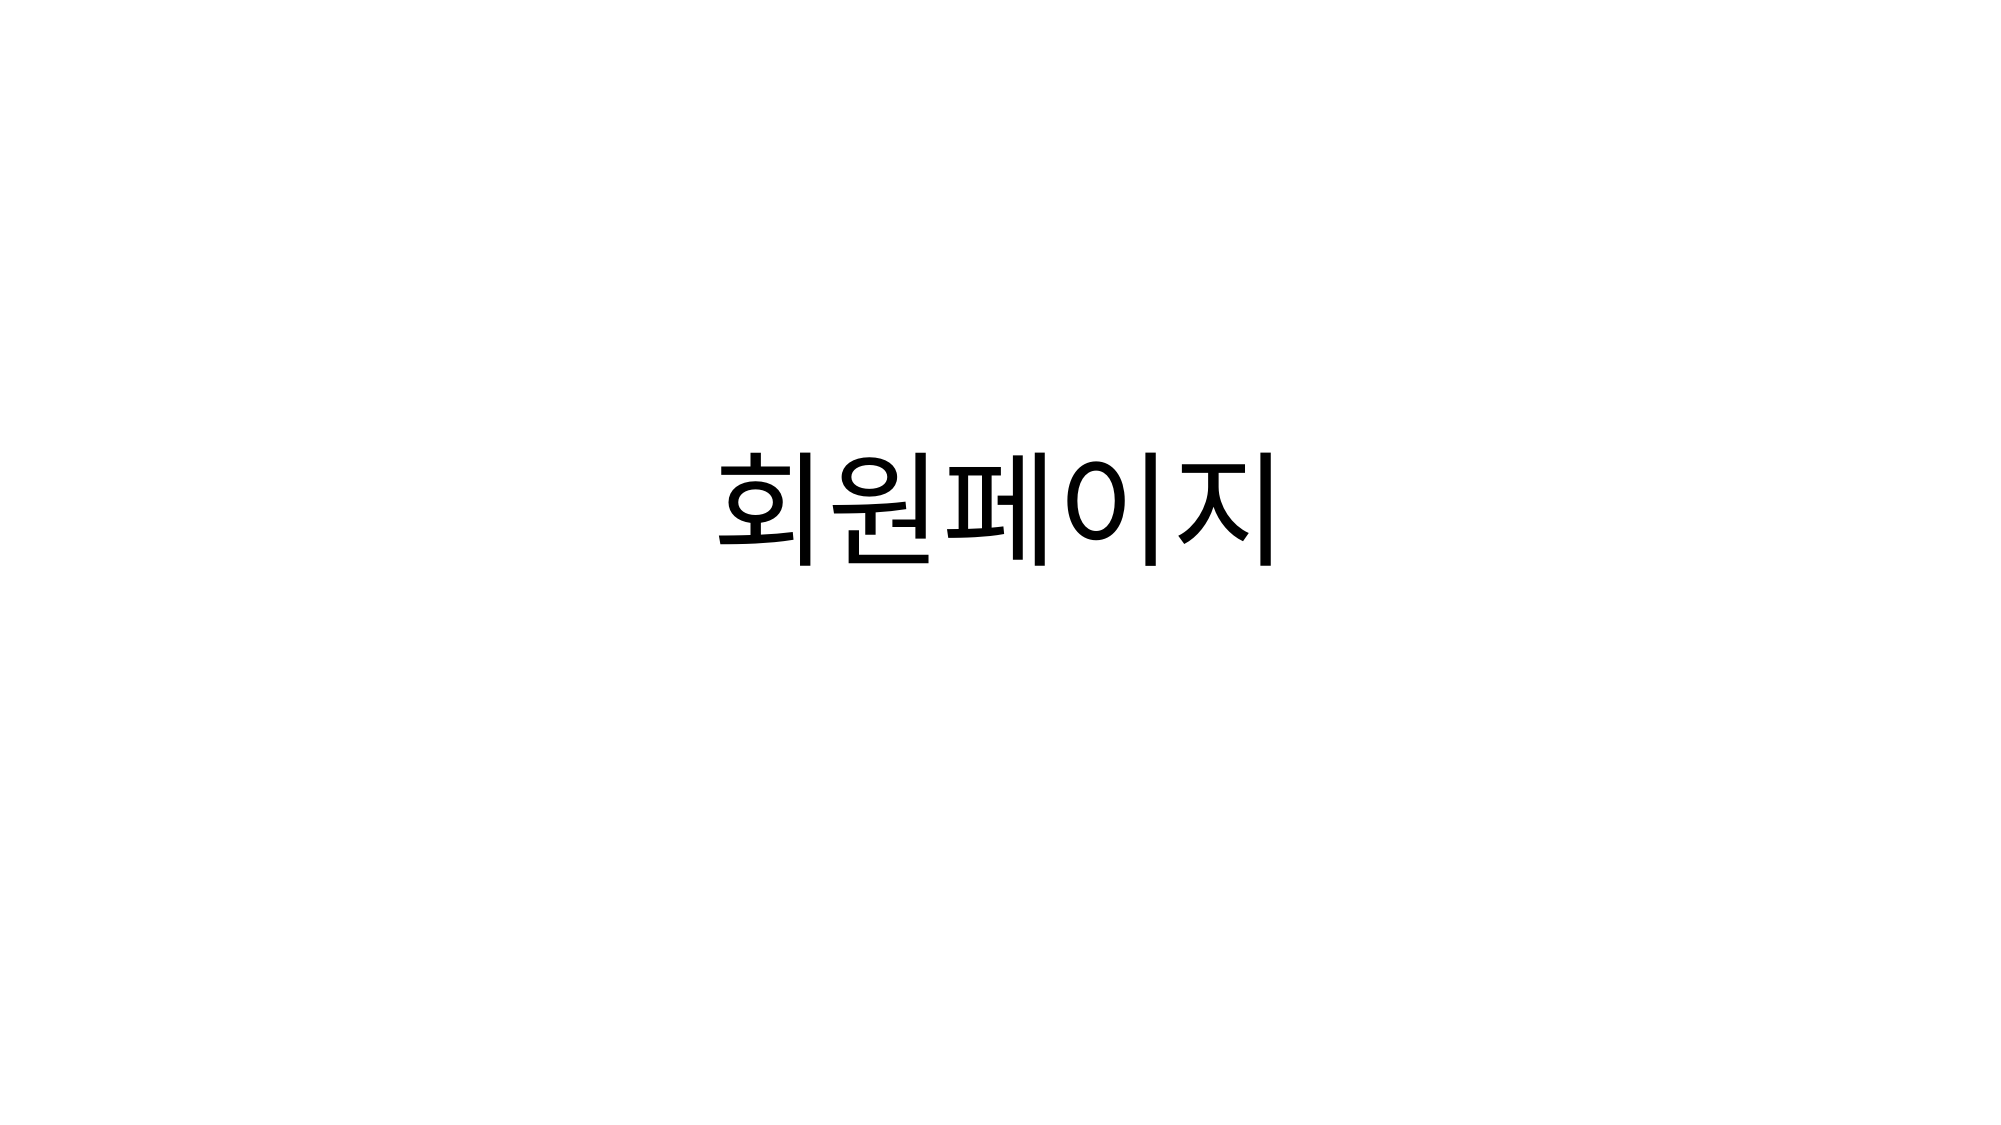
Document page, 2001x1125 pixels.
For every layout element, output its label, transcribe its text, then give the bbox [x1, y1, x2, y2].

title 회원페이지 [249, 199, 1750, 591]
